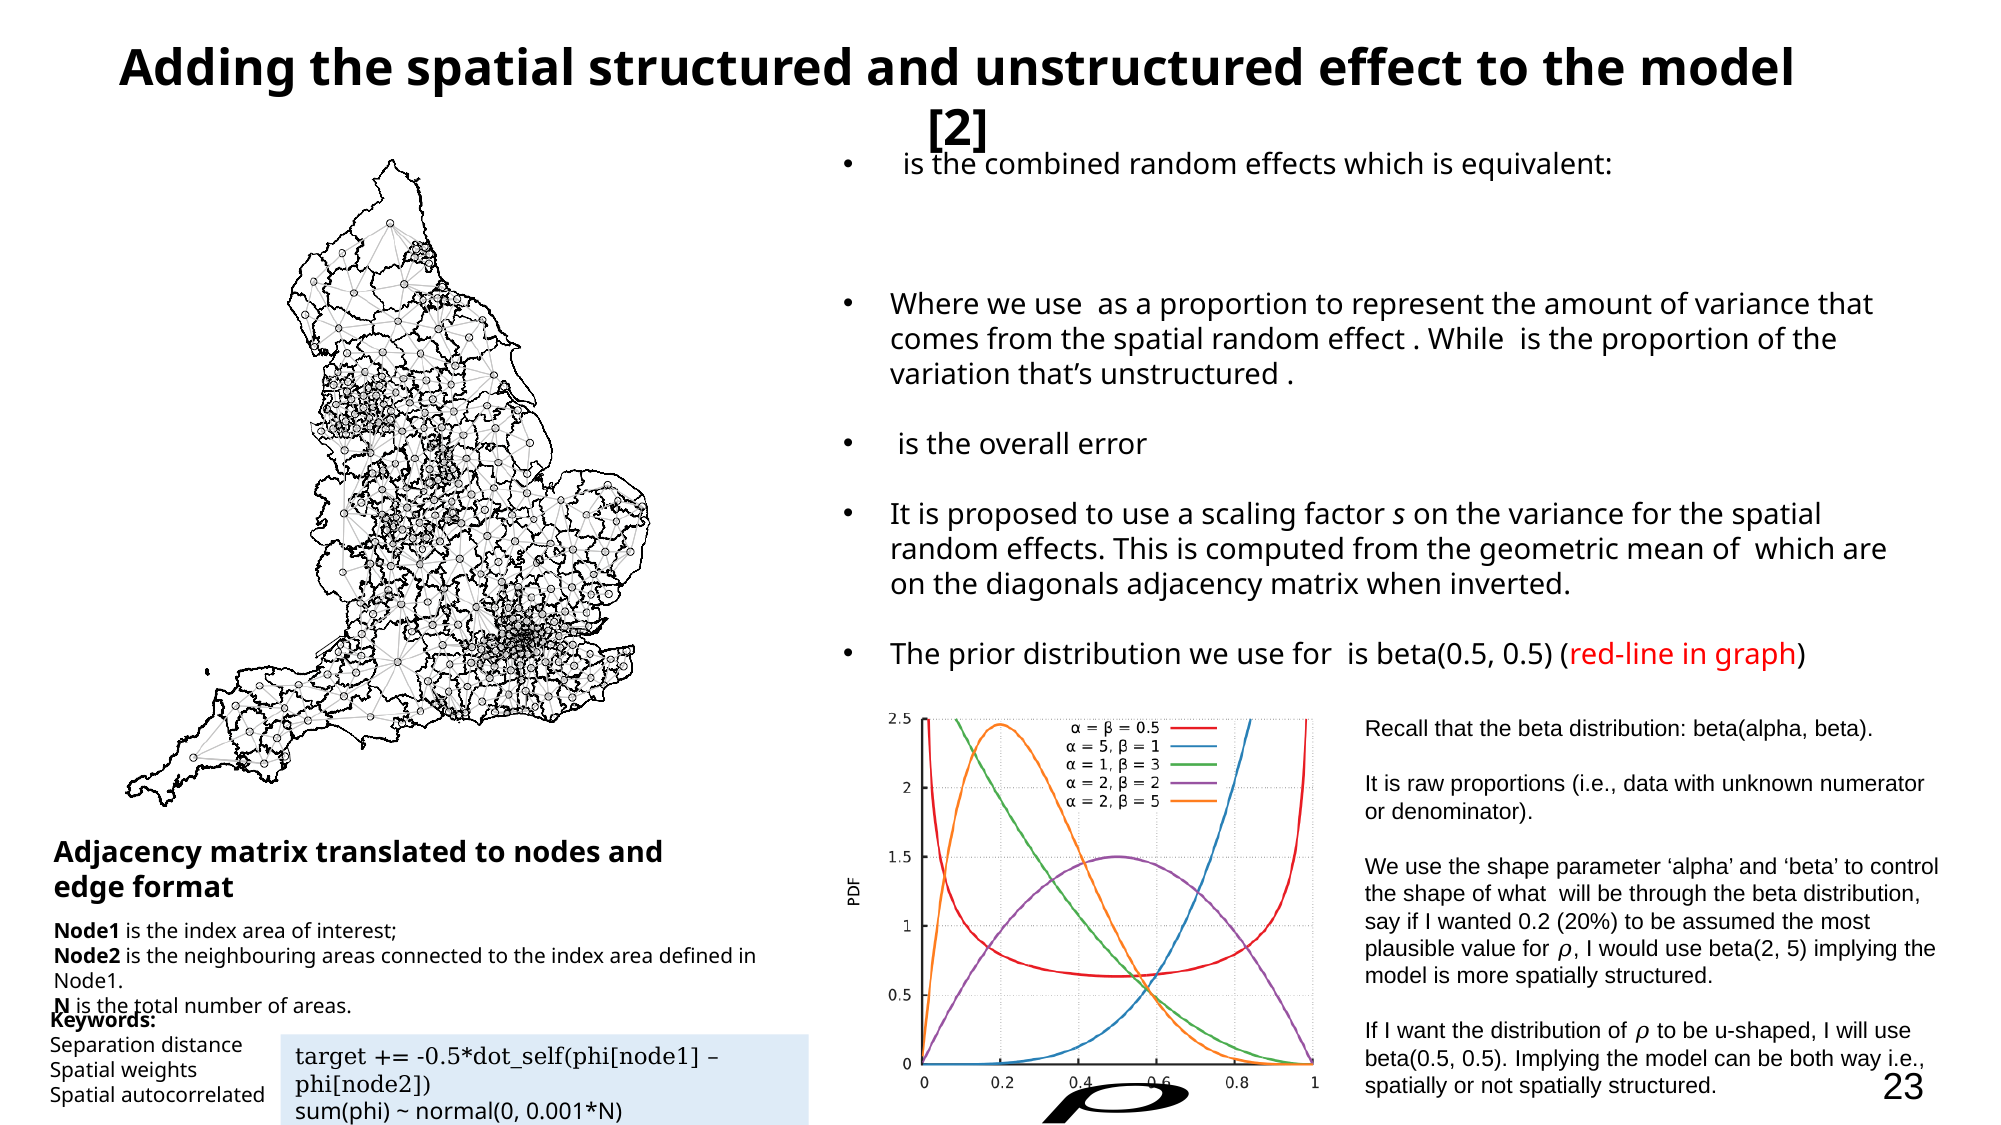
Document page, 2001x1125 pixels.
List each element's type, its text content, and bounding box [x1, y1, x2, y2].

picture [845, 706, 1337, 1097]
text_box Keywords: Separation distance Spatial weights Spatial autocorrelated [34, 999, 281, 1114]
text_box Adding the spatial structured and unstructured effect to the model [2] [96, 28, 1819, 163]
text_box 23 [1867, 1054, 1957, 1079]
text_box Adjacency matrix translated to nodes and edge format [38, 826, 756, 910]
text_box target += -0.5*dot_self(phi[node1] – phi[node2]) sum(phi) ~ normal(0, 0.001*N) [280, 1034, 809, 1125]
text_box Node1 is the index area of interest; Node2 is the neighbouring areas connected to the index area defined in Node1. N is the total number of areas. [38, 910, 817, 1025]
picture [118, 123, 665, 827]
